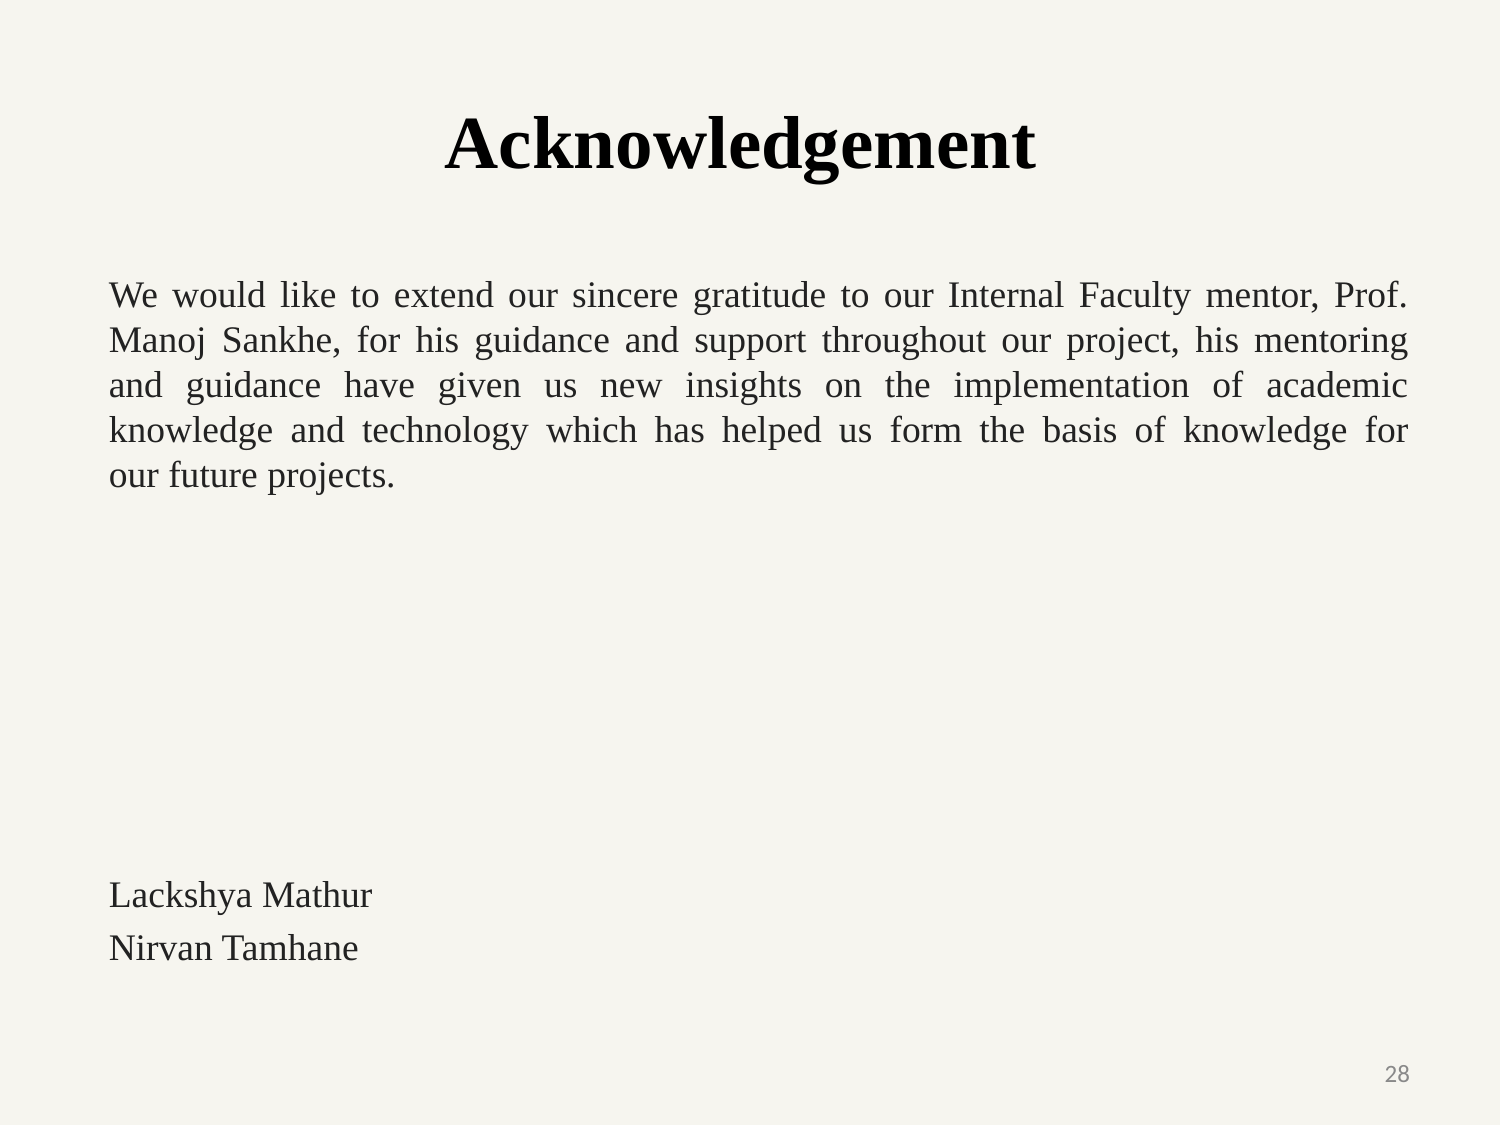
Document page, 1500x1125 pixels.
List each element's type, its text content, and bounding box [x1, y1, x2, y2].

list We would like to extend our sincere gratitude to our Internal Faculty mentor, Prof. Manoj Sankhe, for his guidance and support throughout our project, his mentoring and guidance have given us new insights on the implementation of academic knowledge and technology which has helped us form the basis of knowledge for our future projects. Lackshya Mathur Nirvan Tamhane [75, 262, 1425, 1005]
text_box 28 [1074, 1042, 1425, 1103]
title Acknowledgement [75, 45, 1425, 233]
